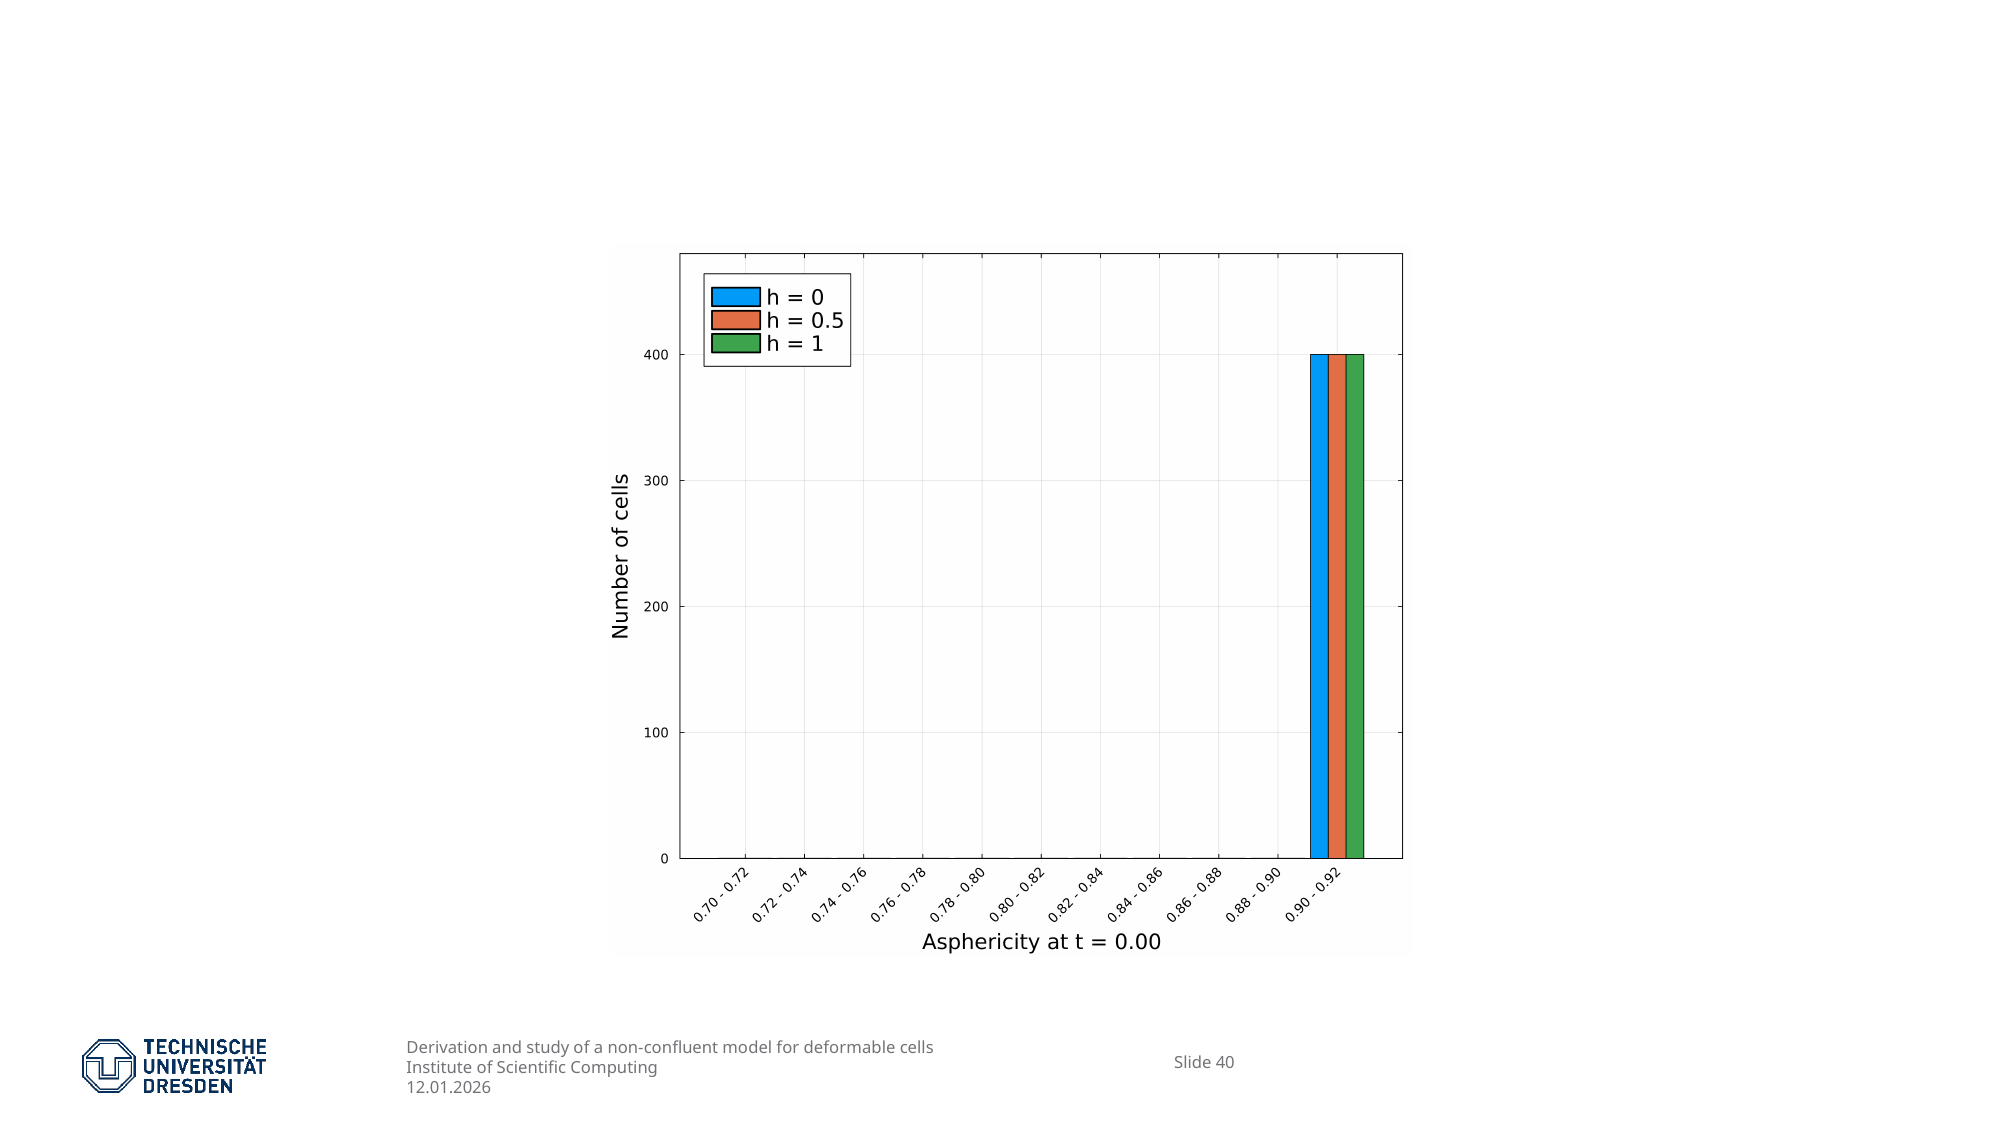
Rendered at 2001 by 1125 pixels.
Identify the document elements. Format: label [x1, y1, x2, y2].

list [610, 243, 1413, 957]
picture [82, 1039, 266, 1093]
